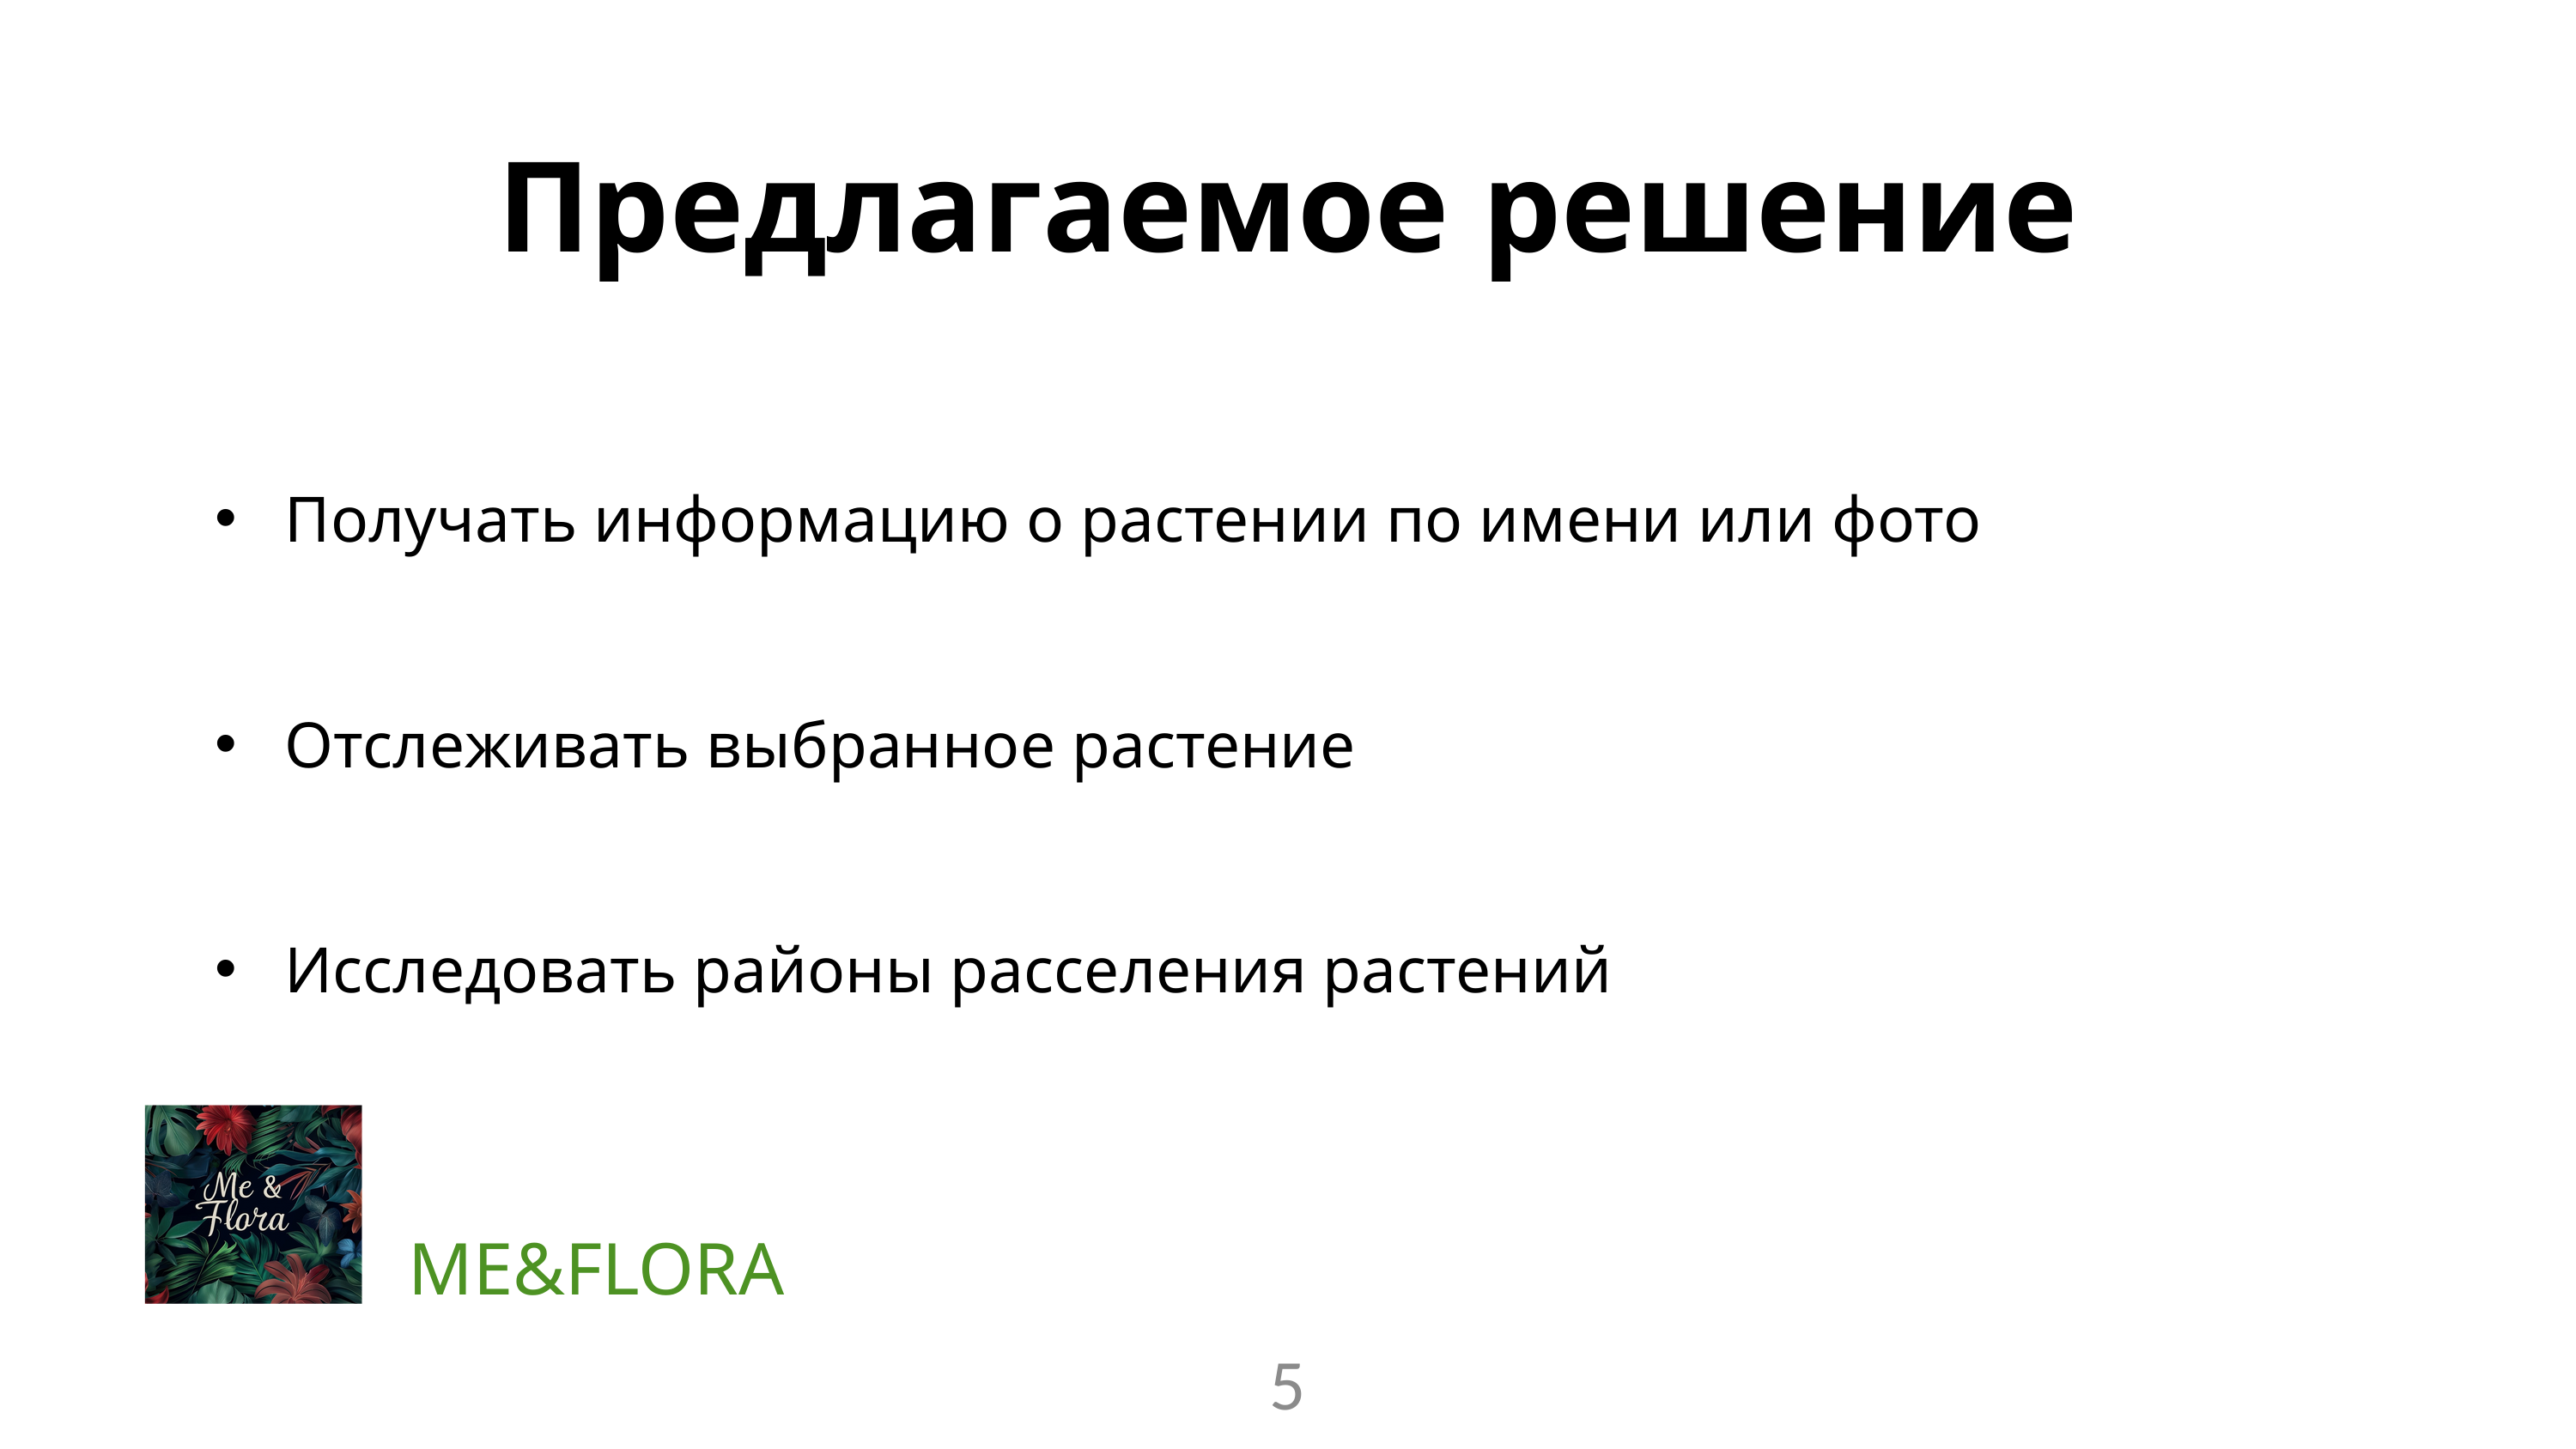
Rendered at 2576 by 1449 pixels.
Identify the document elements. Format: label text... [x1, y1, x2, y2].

text_box Получать информацию о растении по имени или фото Отслеживать выбранное растение Исследовать районы расселения растений [161, 329, 1986, 1006]
text_box Предлагаемое решение [0, 101, 2576, 277]
text_box ME&FLORA [389, 1209, 804, 1310]
text_box [144, 1105, 362, 1304]
slide_number 5 [1138, 1355, 1438, 1408]
